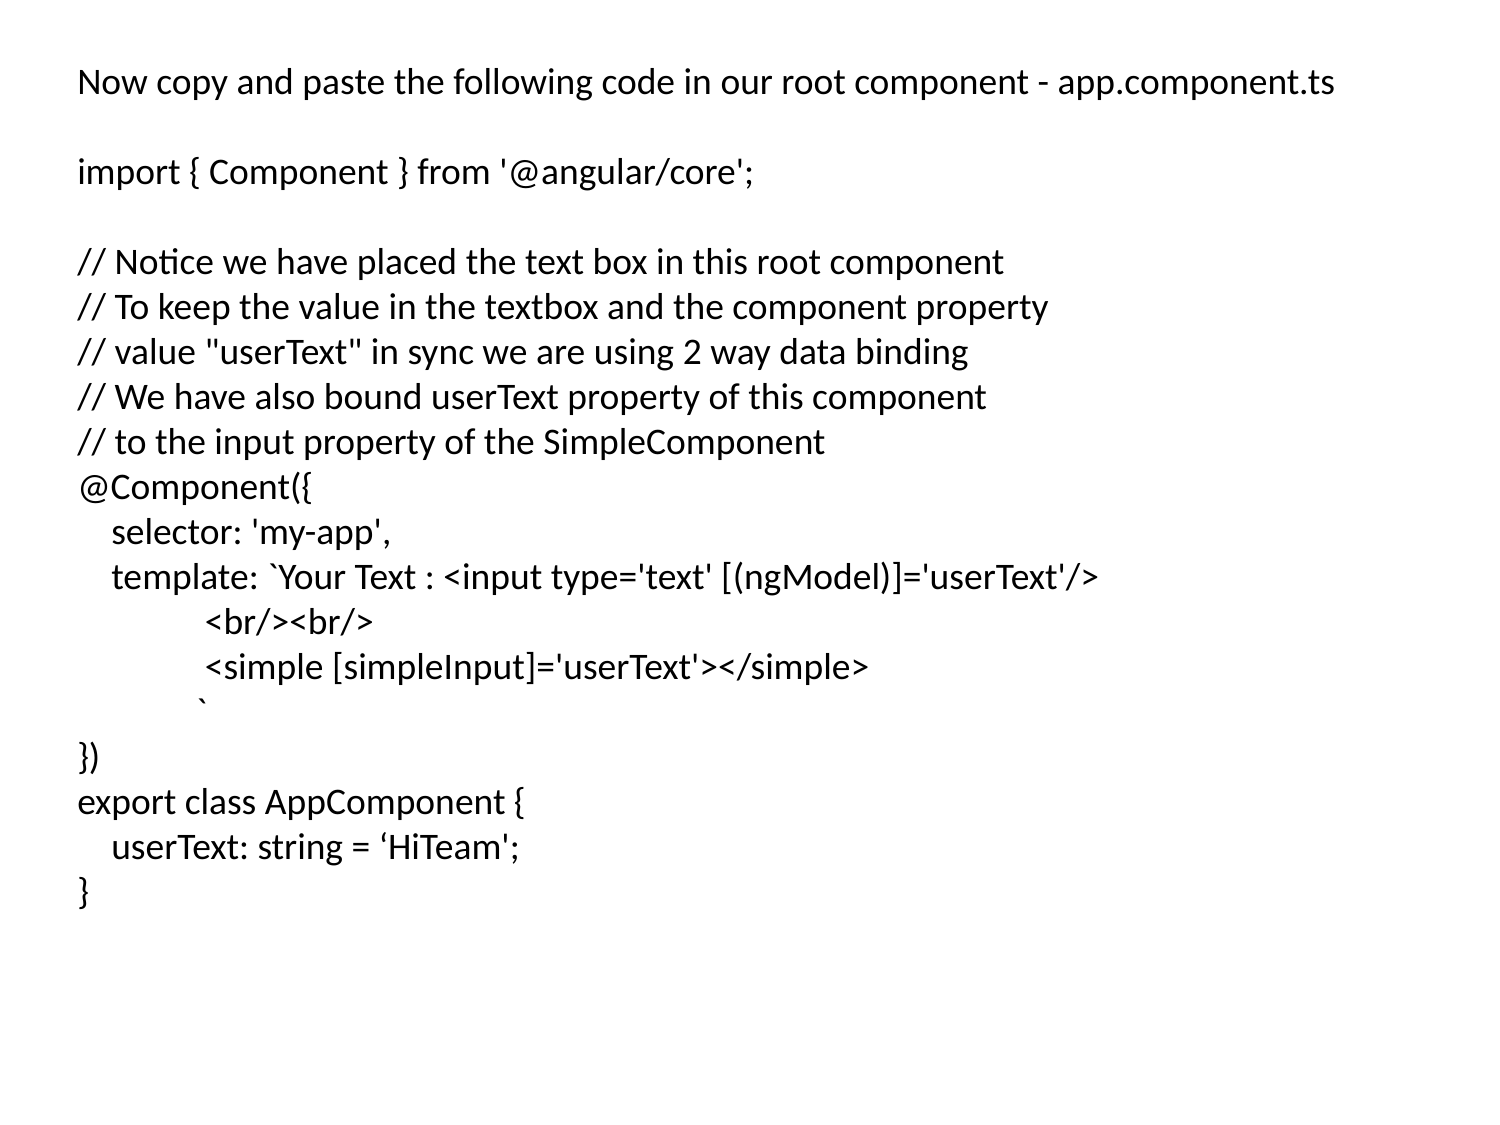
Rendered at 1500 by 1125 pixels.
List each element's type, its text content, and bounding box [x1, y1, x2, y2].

text_box Now copy and paste the following code in our root component - app.component.ts import { Component } from '@angular/core'; // Notice we have placed the text box in this root component // To keep the value in the textbox and the component property // value "userText" in sync we are using 2 way data binding // We have also bound userText property of this component // to the input property of the SimpleComponent @Component({ selector: 'my-app', template: `Your Text : <input type='text' [(ngModel)]='userText'/> <br/><br/> <simple [simpleInput]='userText'></simple> ` }) export class AppComponent { userText: string = ‘HiTeam'; } [62, 49, 1463, 920]
